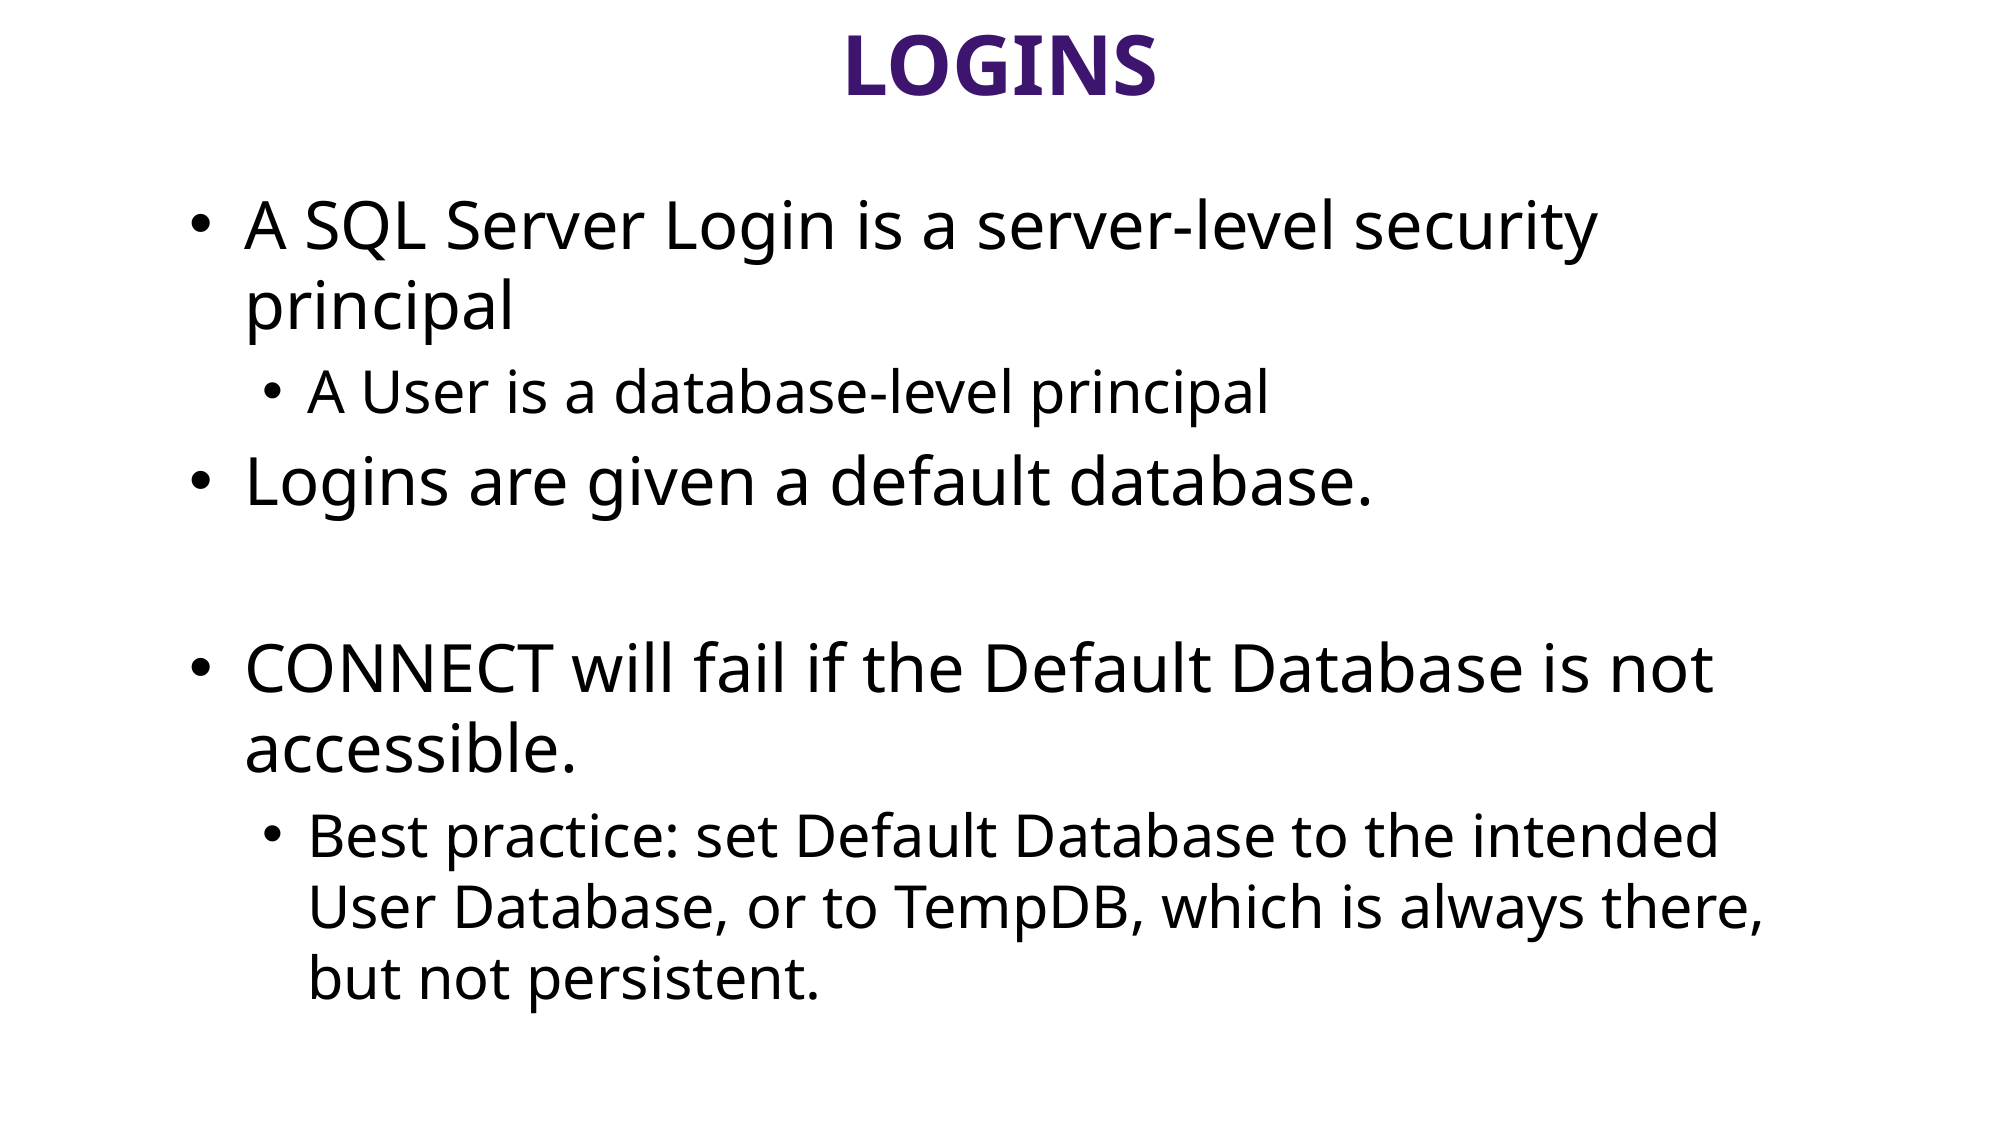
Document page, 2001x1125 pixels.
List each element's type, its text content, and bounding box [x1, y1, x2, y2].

list A SQL Server Login is a server-level security principal A User is a database-level principal Logins are given a default database. CONNECT will fail if the Default Database is not accessible. Best practice: set Default Database to the intended User Database, or to TempDB, which is always there, but not persistent. [174, 174, 1863, 1027]
title Logins [0, 0, 2000, 125]
